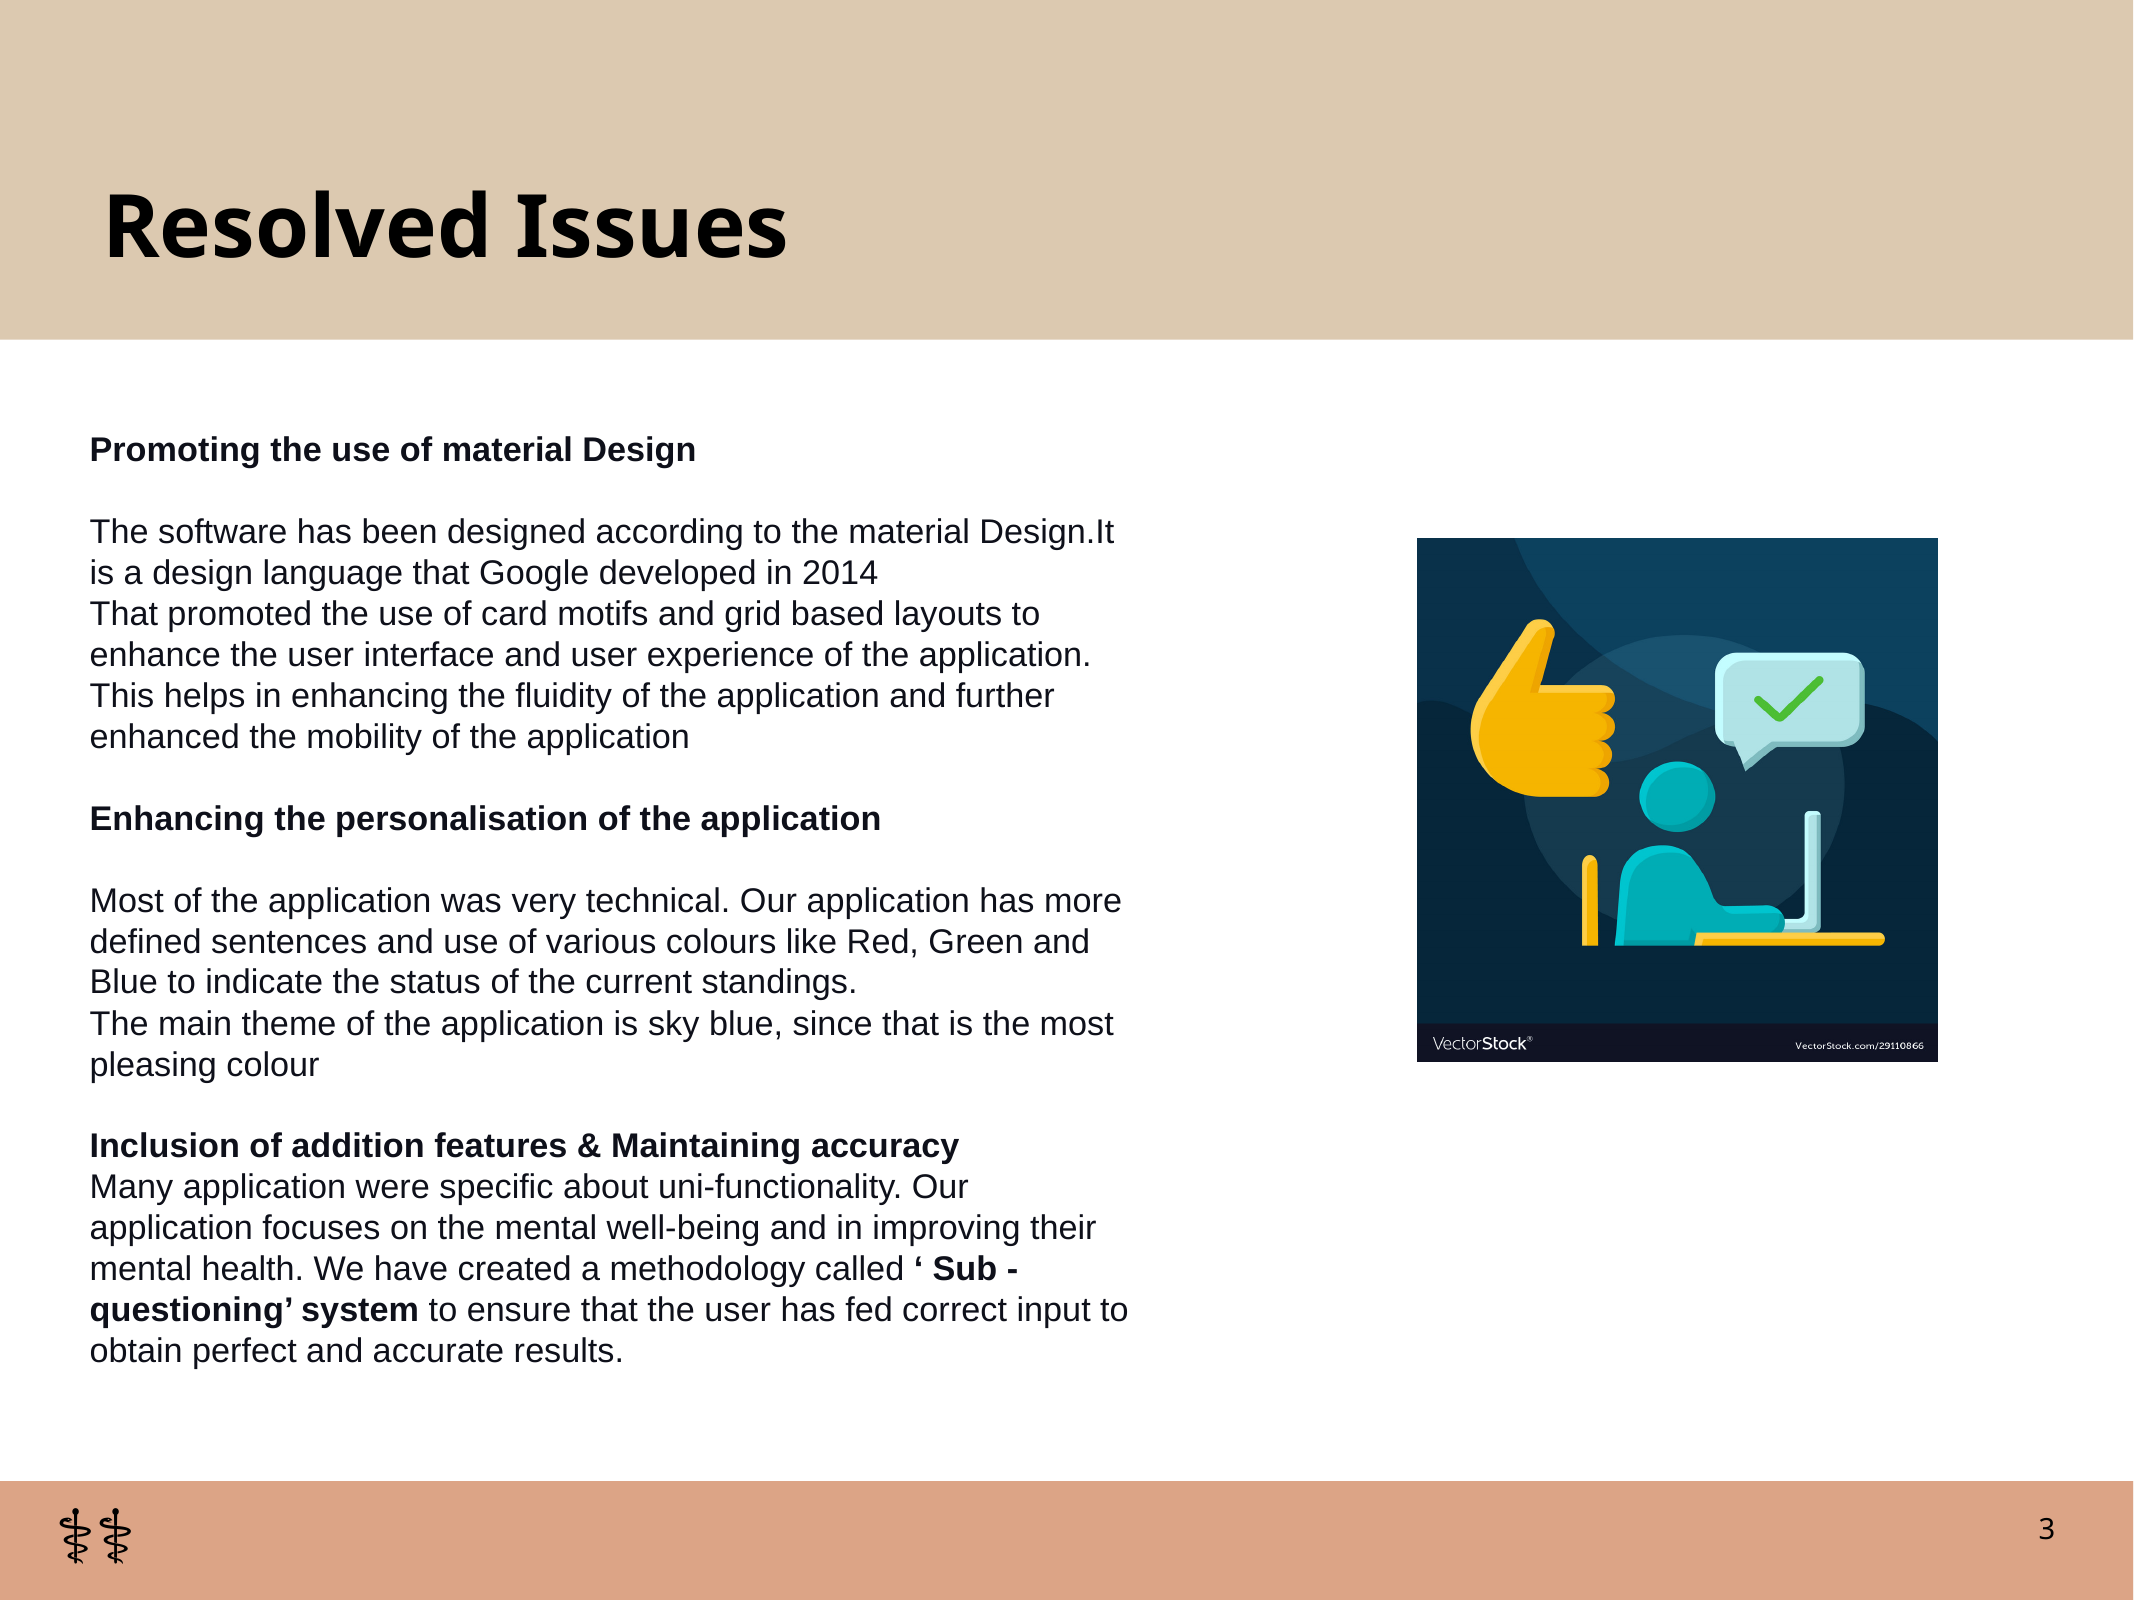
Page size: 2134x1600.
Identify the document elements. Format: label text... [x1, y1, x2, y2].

text_box 👨🏼‍⚕️ [46, 1480, 145, 1587]
list Promoting the use of material Design The software has been designed according to the material Design.It is a design language that Google developed in 2014 That promoted the use of card motifs and grid based layouts to enhance the user interface and user experience of the application. This helps in enhancing the fluidity of the application and further enhanced the mobility of the application Enhancing the personalisation of the application Most of the application was very technical. Our application has more defined sentences and use of various colours like Red, Green and Blue to indicate the status of the current standings. The main theme of the application is sky blue, since that is the most pleasing colour Inclusion of addition features & Maintaining accuracy Many application were specific about uni-functionality. Our application focuses on the mental well-being and in improving their mental health. We have created a methodology called ‘ Sub - questioning’ system to ensure that the user has fed correct input to obtain perfect and accurate results. [80, 418, 1149, 1387]
slide_number 3 [2028, 1508, 2065, 1559]
picture [1417, 538, 1939, 1062]
title Resolved Issues [93, 53, 2041, 284]
text_box [0, 0, 2134, 340]
text_box [0, 1481, 2134, 1600]
